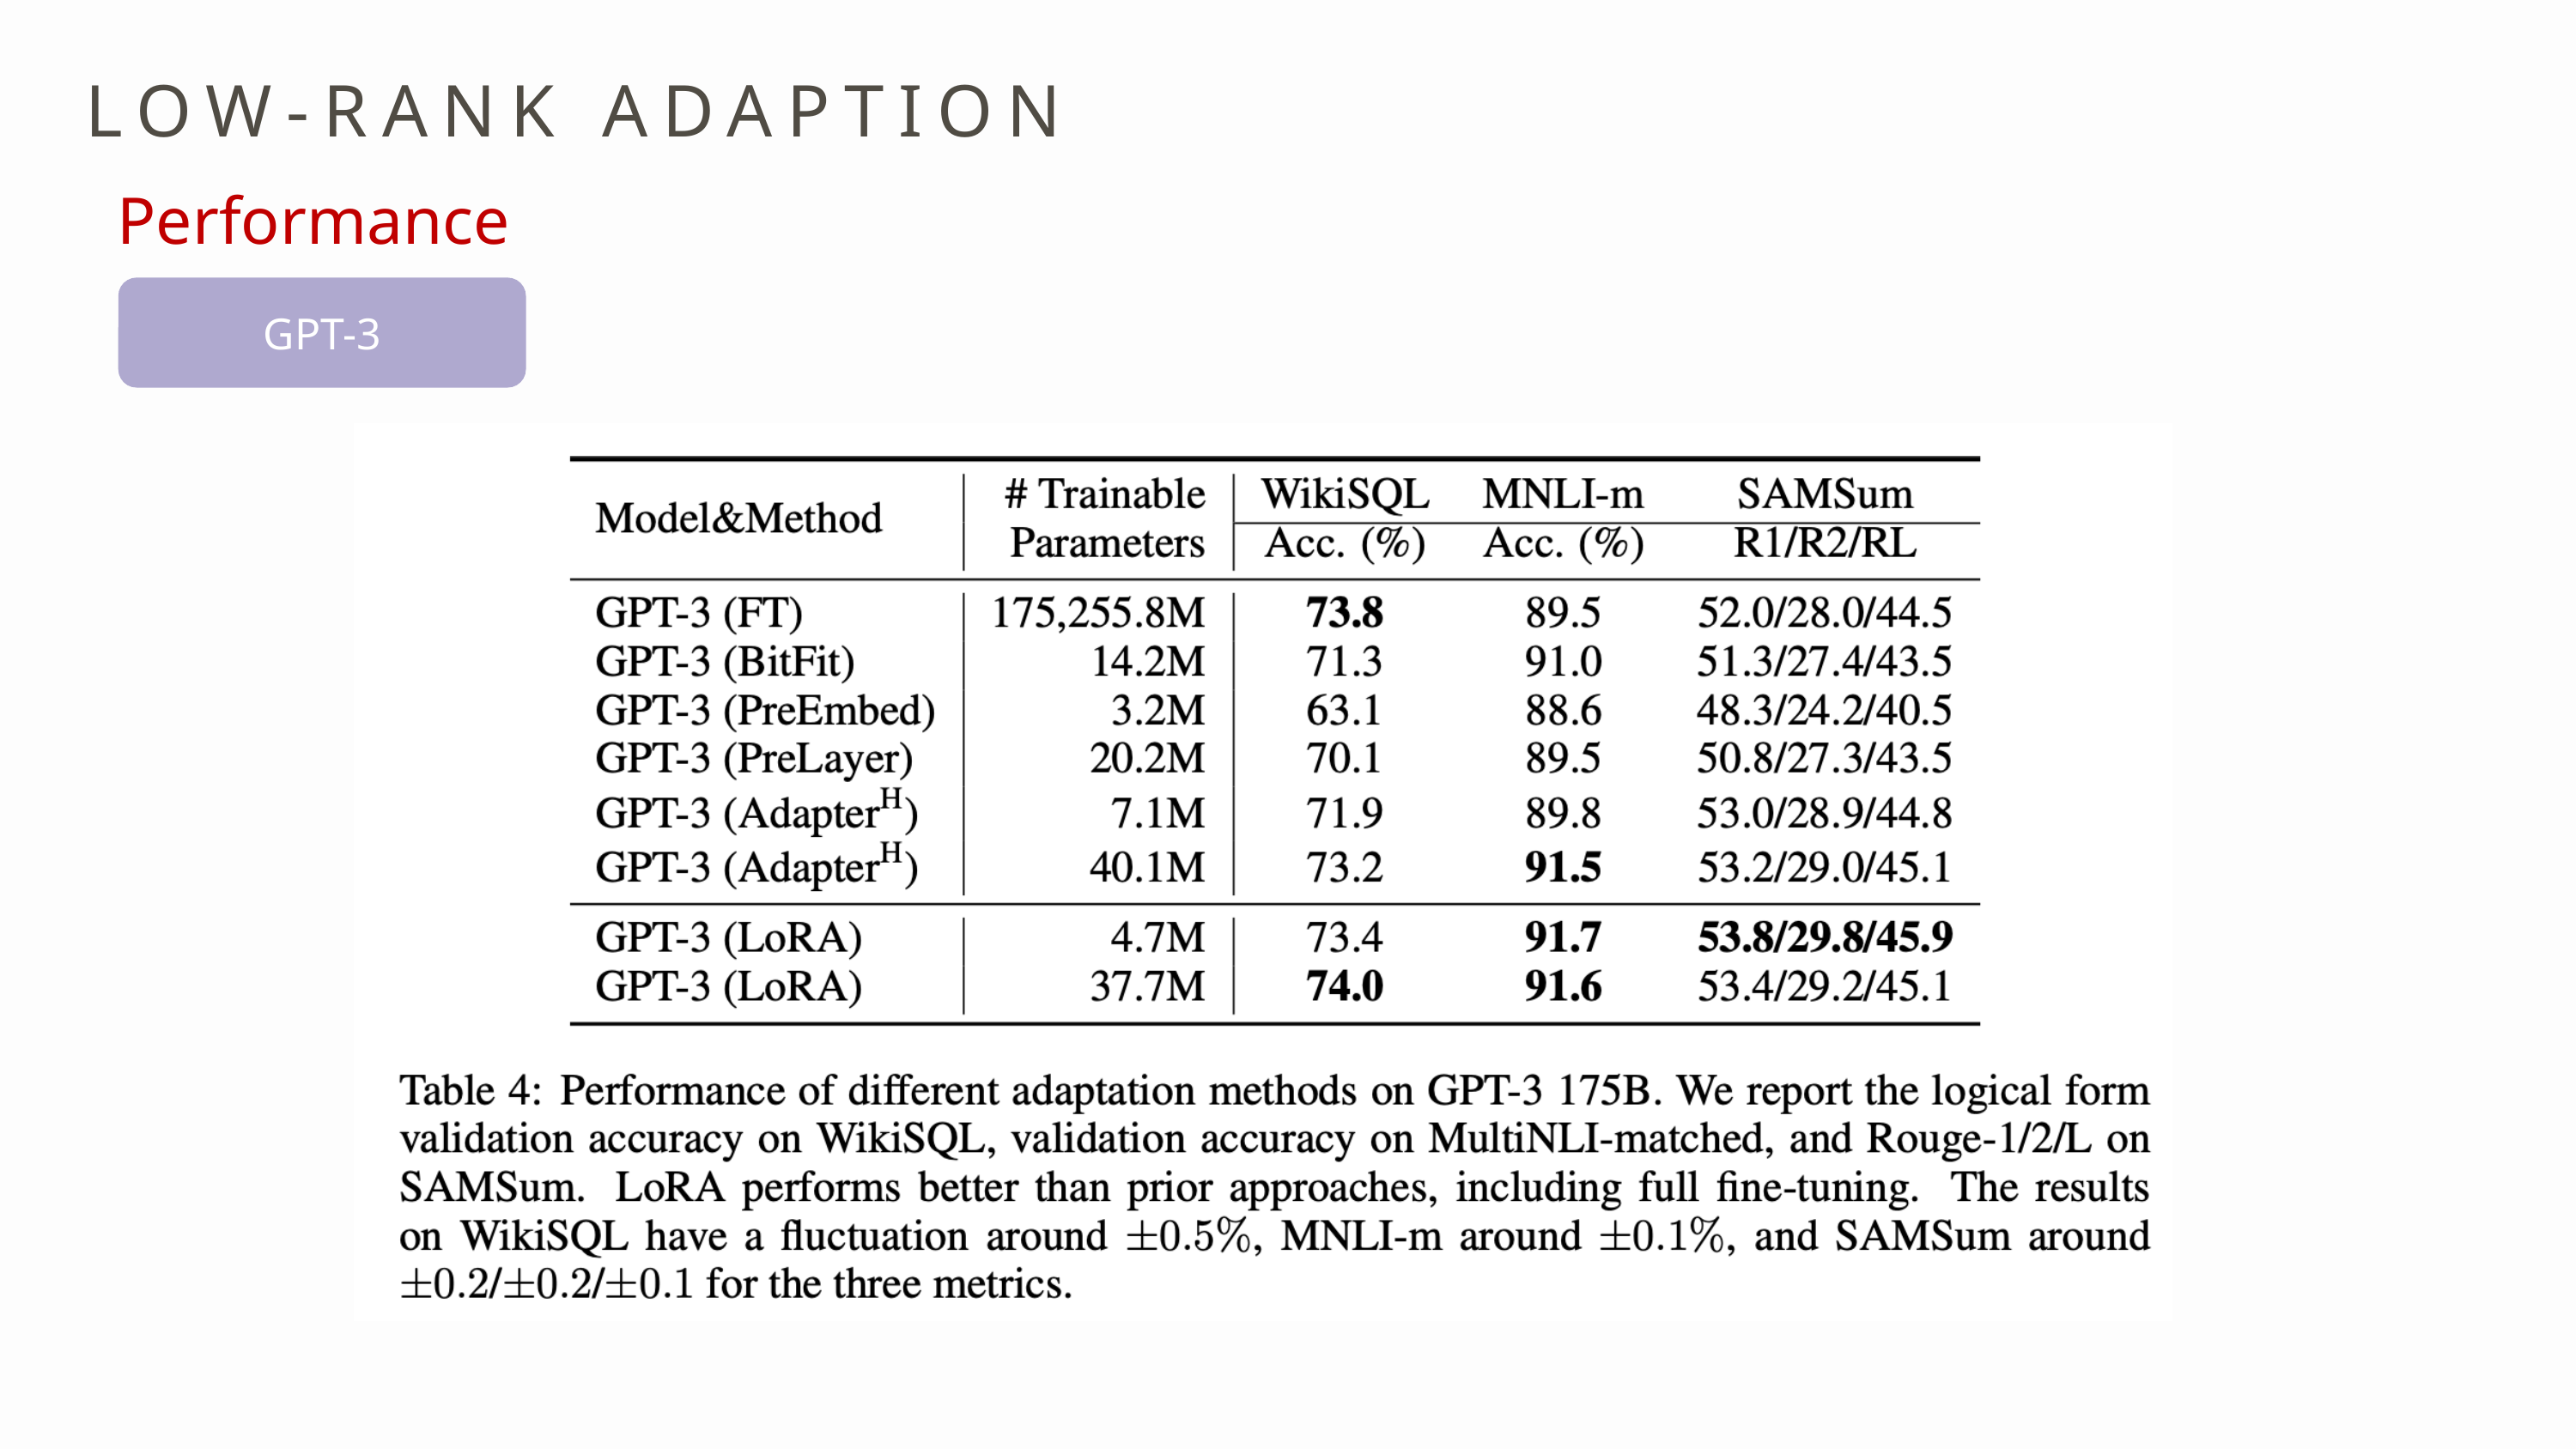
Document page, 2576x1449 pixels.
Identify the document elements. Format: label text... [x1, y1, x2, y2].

text_box GPT-3 [116, 276, 528, 390]
picture [354, 423, 2172, 1321]
text_box Performance [117, 206, 1638, 275]
text_box LOW-RANK ADAPTION [85, 51, 2512, 151]
